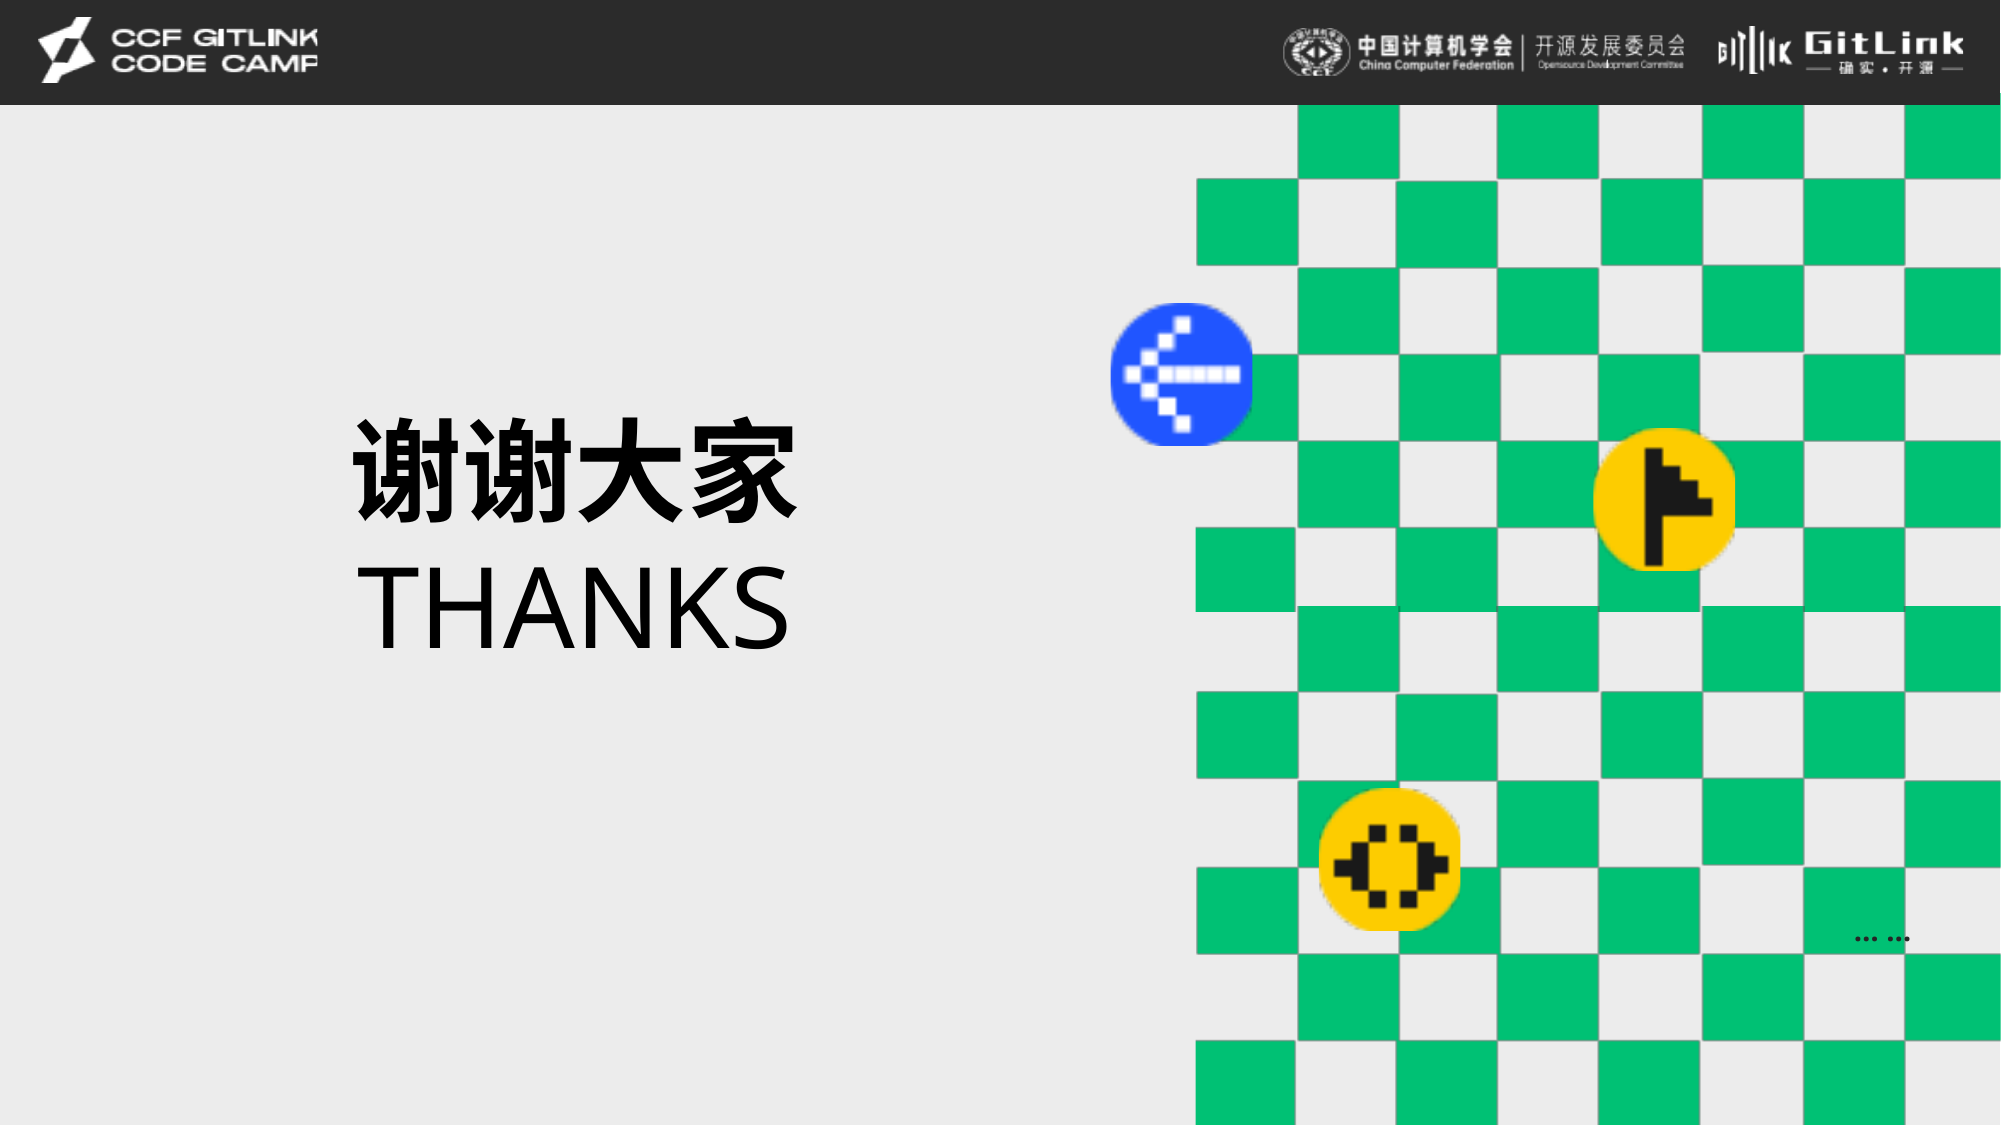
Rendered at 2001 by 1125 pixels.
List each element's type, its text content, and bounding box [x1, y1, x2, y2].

picture [1718, 26, 1964, 74]
picture [1593, 428, 1736, 571]
picture [37, 17, 318, 83]
text_box [0, 0, 2000, 106]
text_box 谢谢大家 THANKS [0, 394, 1195, 679]
picture [1283, 28, 1684, 76]
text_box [1195, 93, 2000, 1125]
picture [1318, 788, 1461, 931]
picture [1110, 303, 1253, 446]
